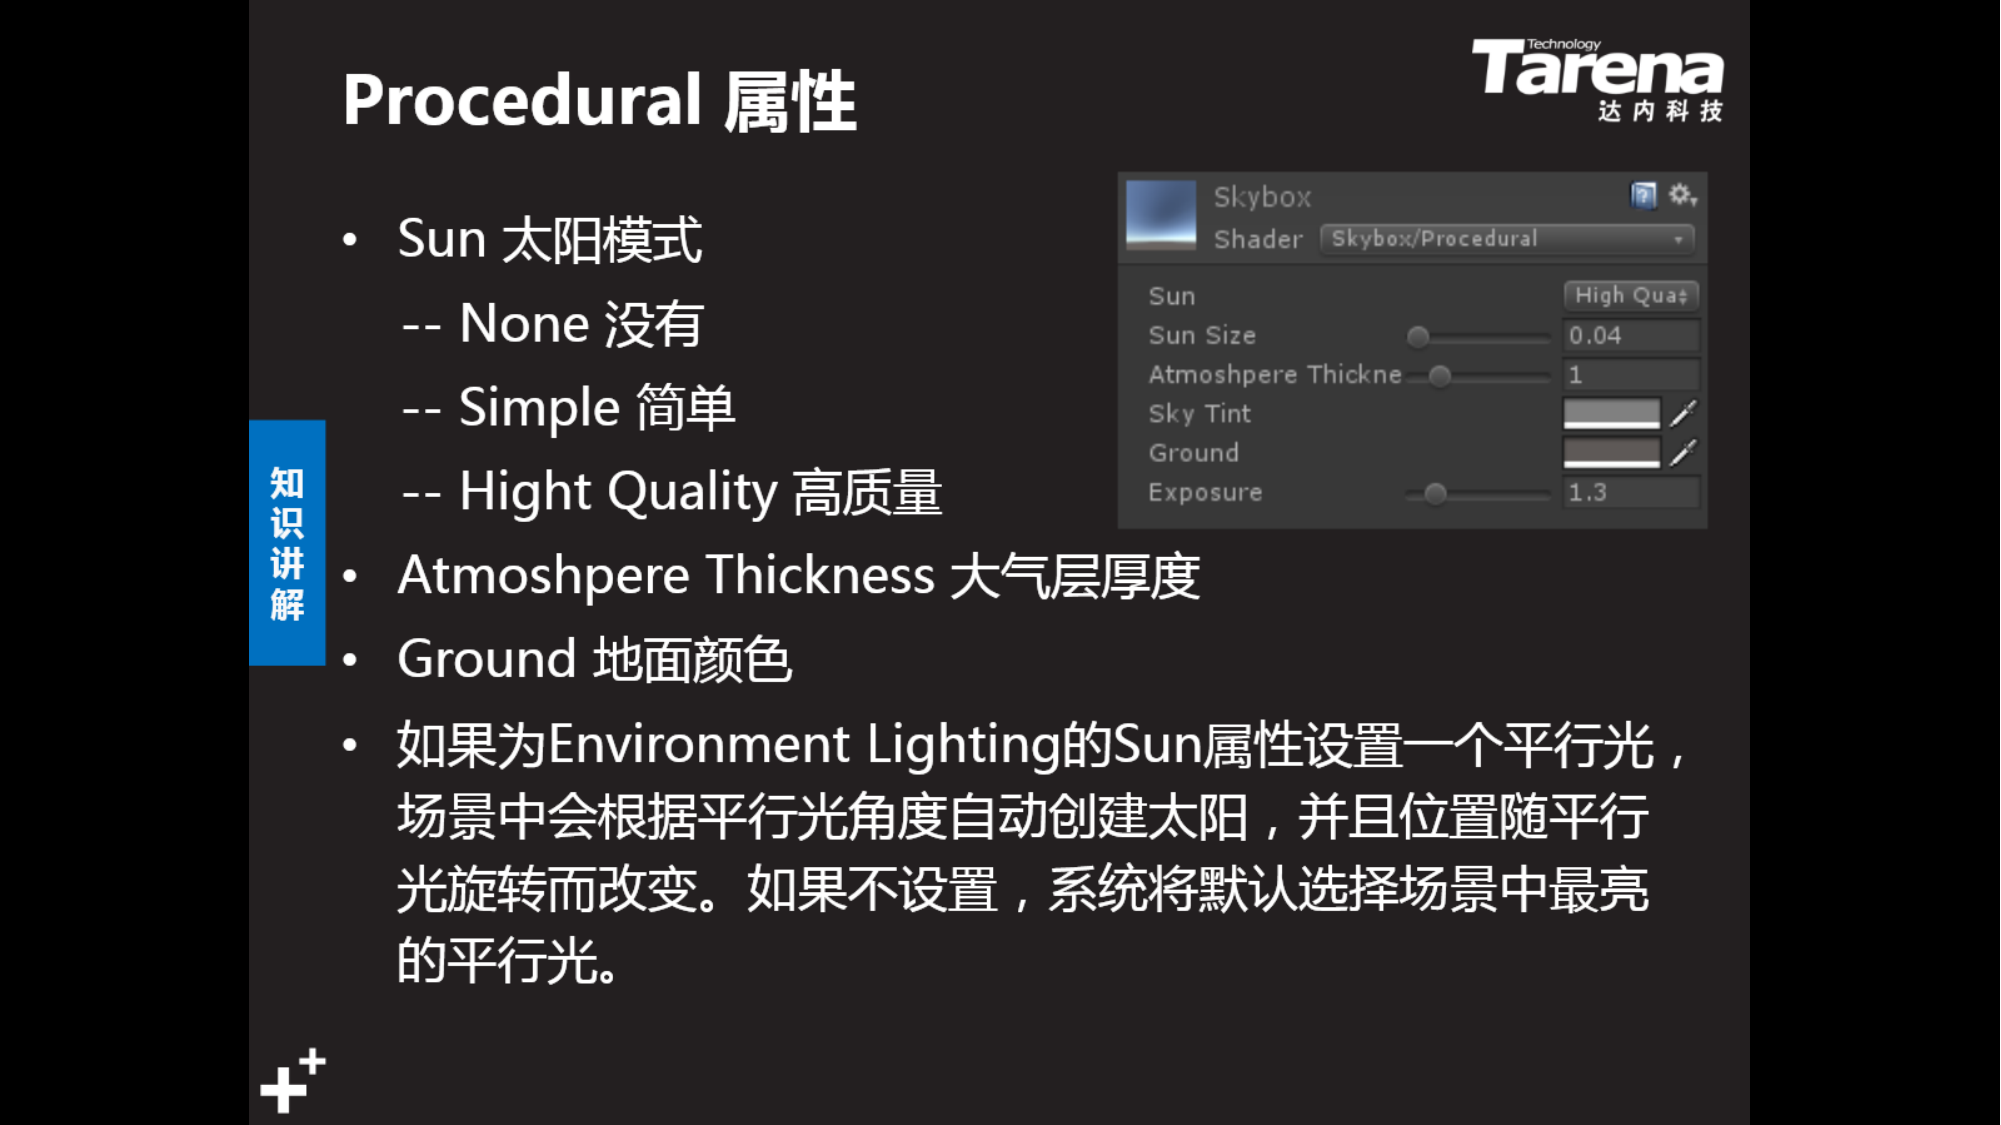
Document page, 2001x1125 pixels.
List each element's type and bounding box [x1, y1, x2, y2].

picture [249, 0, 1750, 1125]
